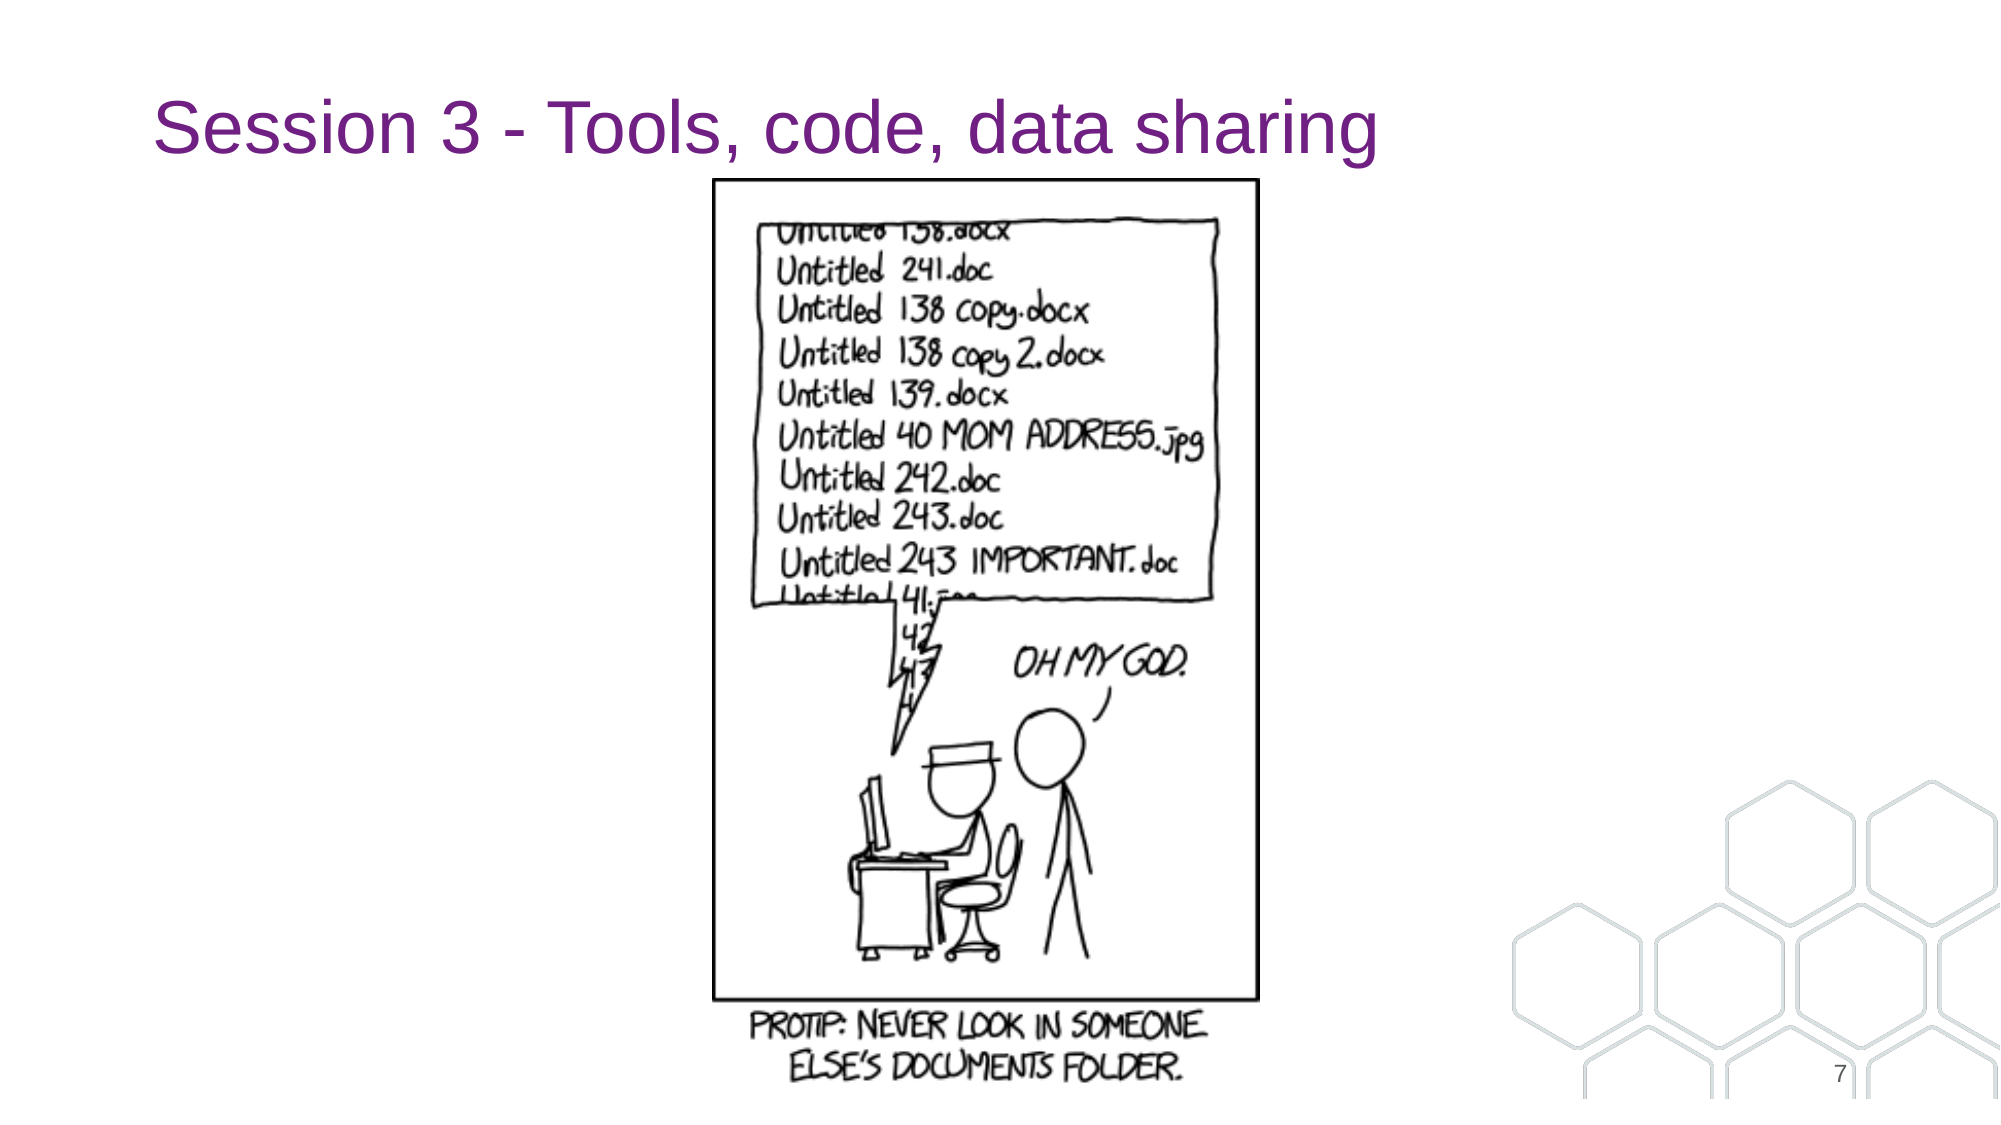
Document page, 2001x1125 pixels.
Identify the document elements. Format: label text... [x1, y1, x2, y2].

picture [712, 178, 1260, 1087]
picture [1412, 508, 2001, 1099]
title Session 3 - Tools, code, data sharing [137, 84, 1775, 175]
slide_number 7 [1412, 1042, 1863, 1103]
